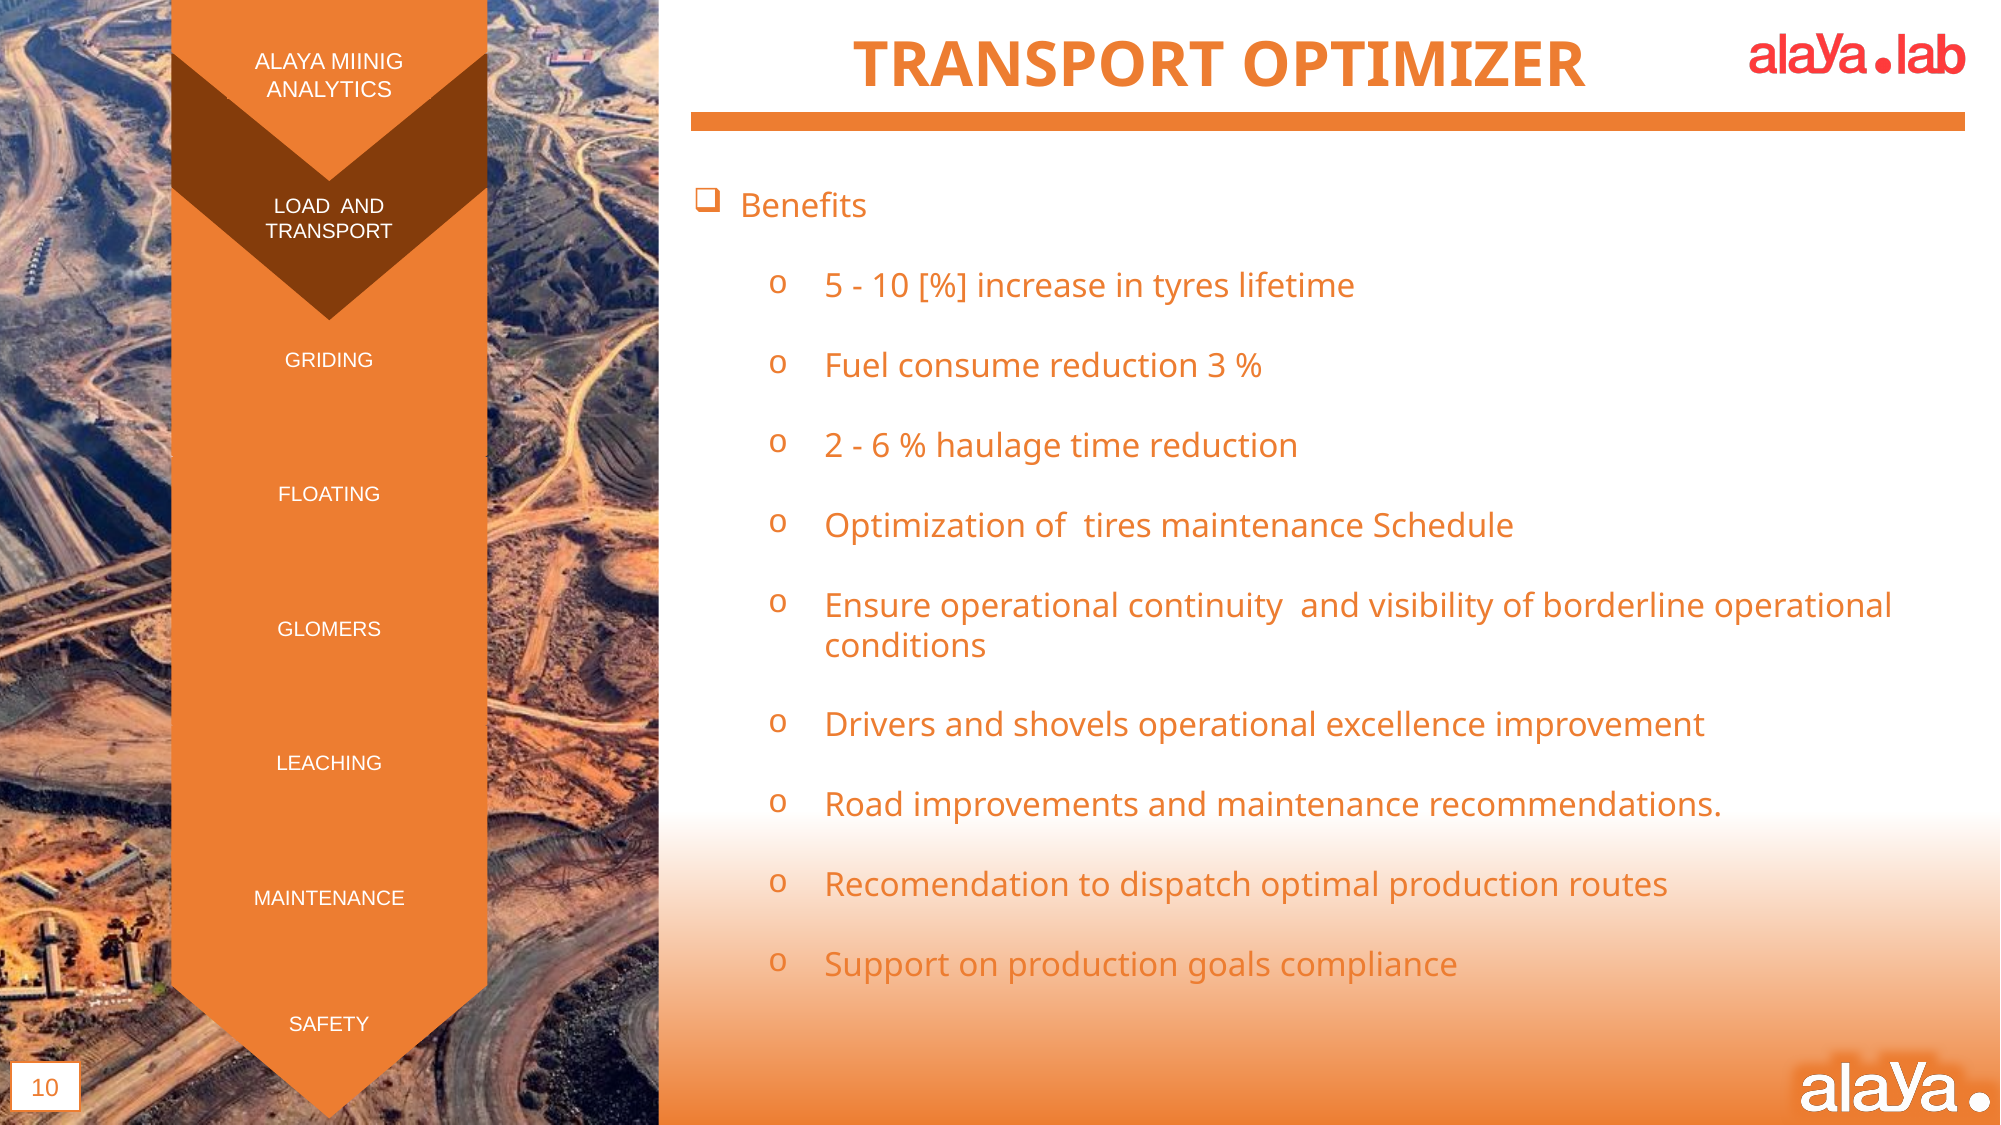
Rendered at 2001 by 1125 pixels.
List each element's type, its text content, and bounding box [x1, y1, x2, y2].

picture [1801, 1062, 1990, 1112]
text_box TRANSPORT OPTIMIZER [848, 12, 1675, 110]
text_box Benefits 5 - 10 [%] increase in tyres lifetime Fuel consume reduction 3 % 2 - 6 % haulage time reduction Optimization of tires maintenance Schedule Ensure operational continuity and visibility of borderline operational conditions Drivers and shovels operational excellence improvement Road improvements and maintenance recommendations. Recomendation to dispatch optimal production routes Support on production goals compliance [678, 177, 1966, 1031]
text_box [171, 0, 488, 1119]
picture [1747, 3, 2000, 119]
picture [0, 0, 659, 1125]
